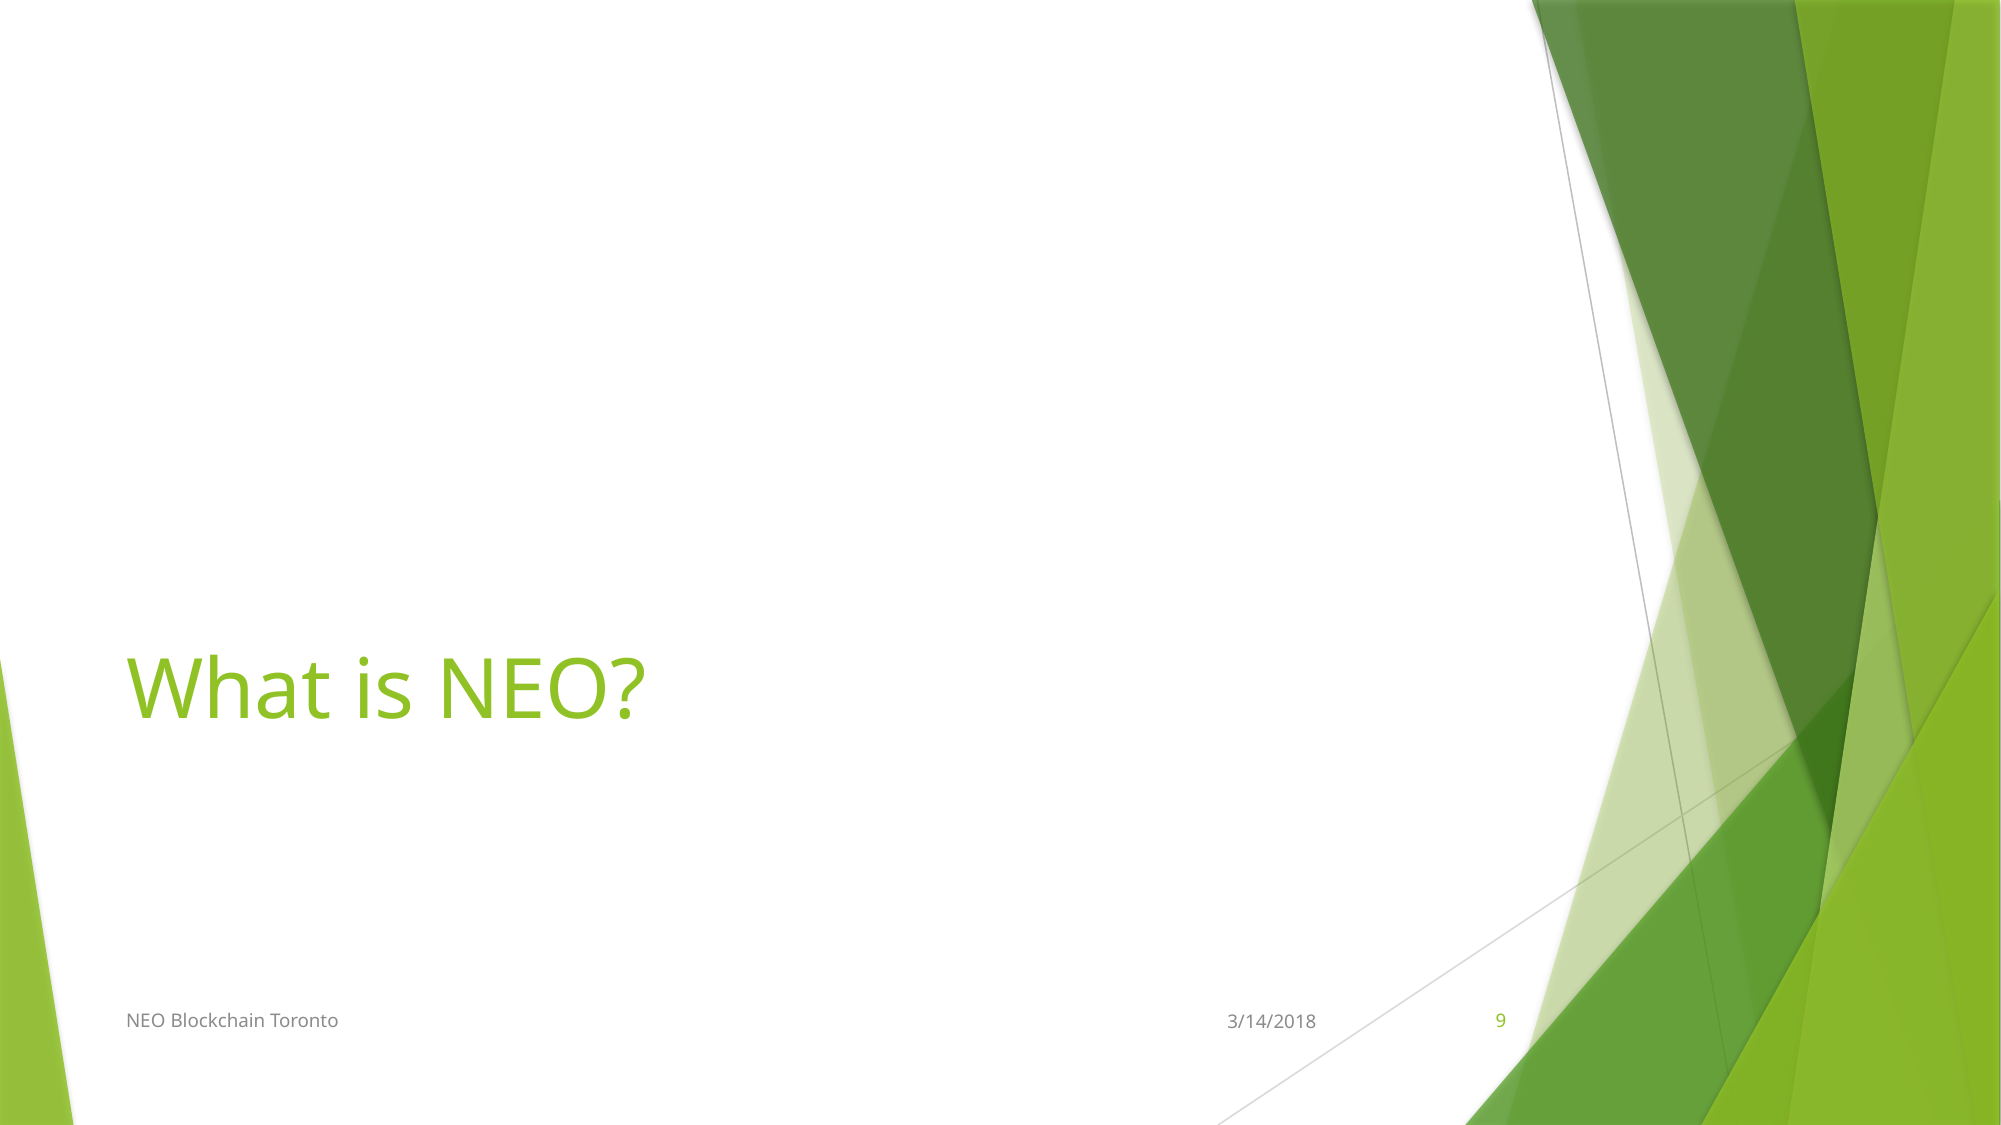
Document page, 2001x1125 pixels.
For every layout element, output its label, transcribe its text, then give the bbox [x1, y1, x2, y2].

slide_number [1181, 991, 1332, 1051]
title What is NEO? [111, 443, 1522, 743]
footer NEO Blockchain Toronto [111, 991, 1145, 1051]
slide_number 9 [1409, 991, 1522, 1051]
